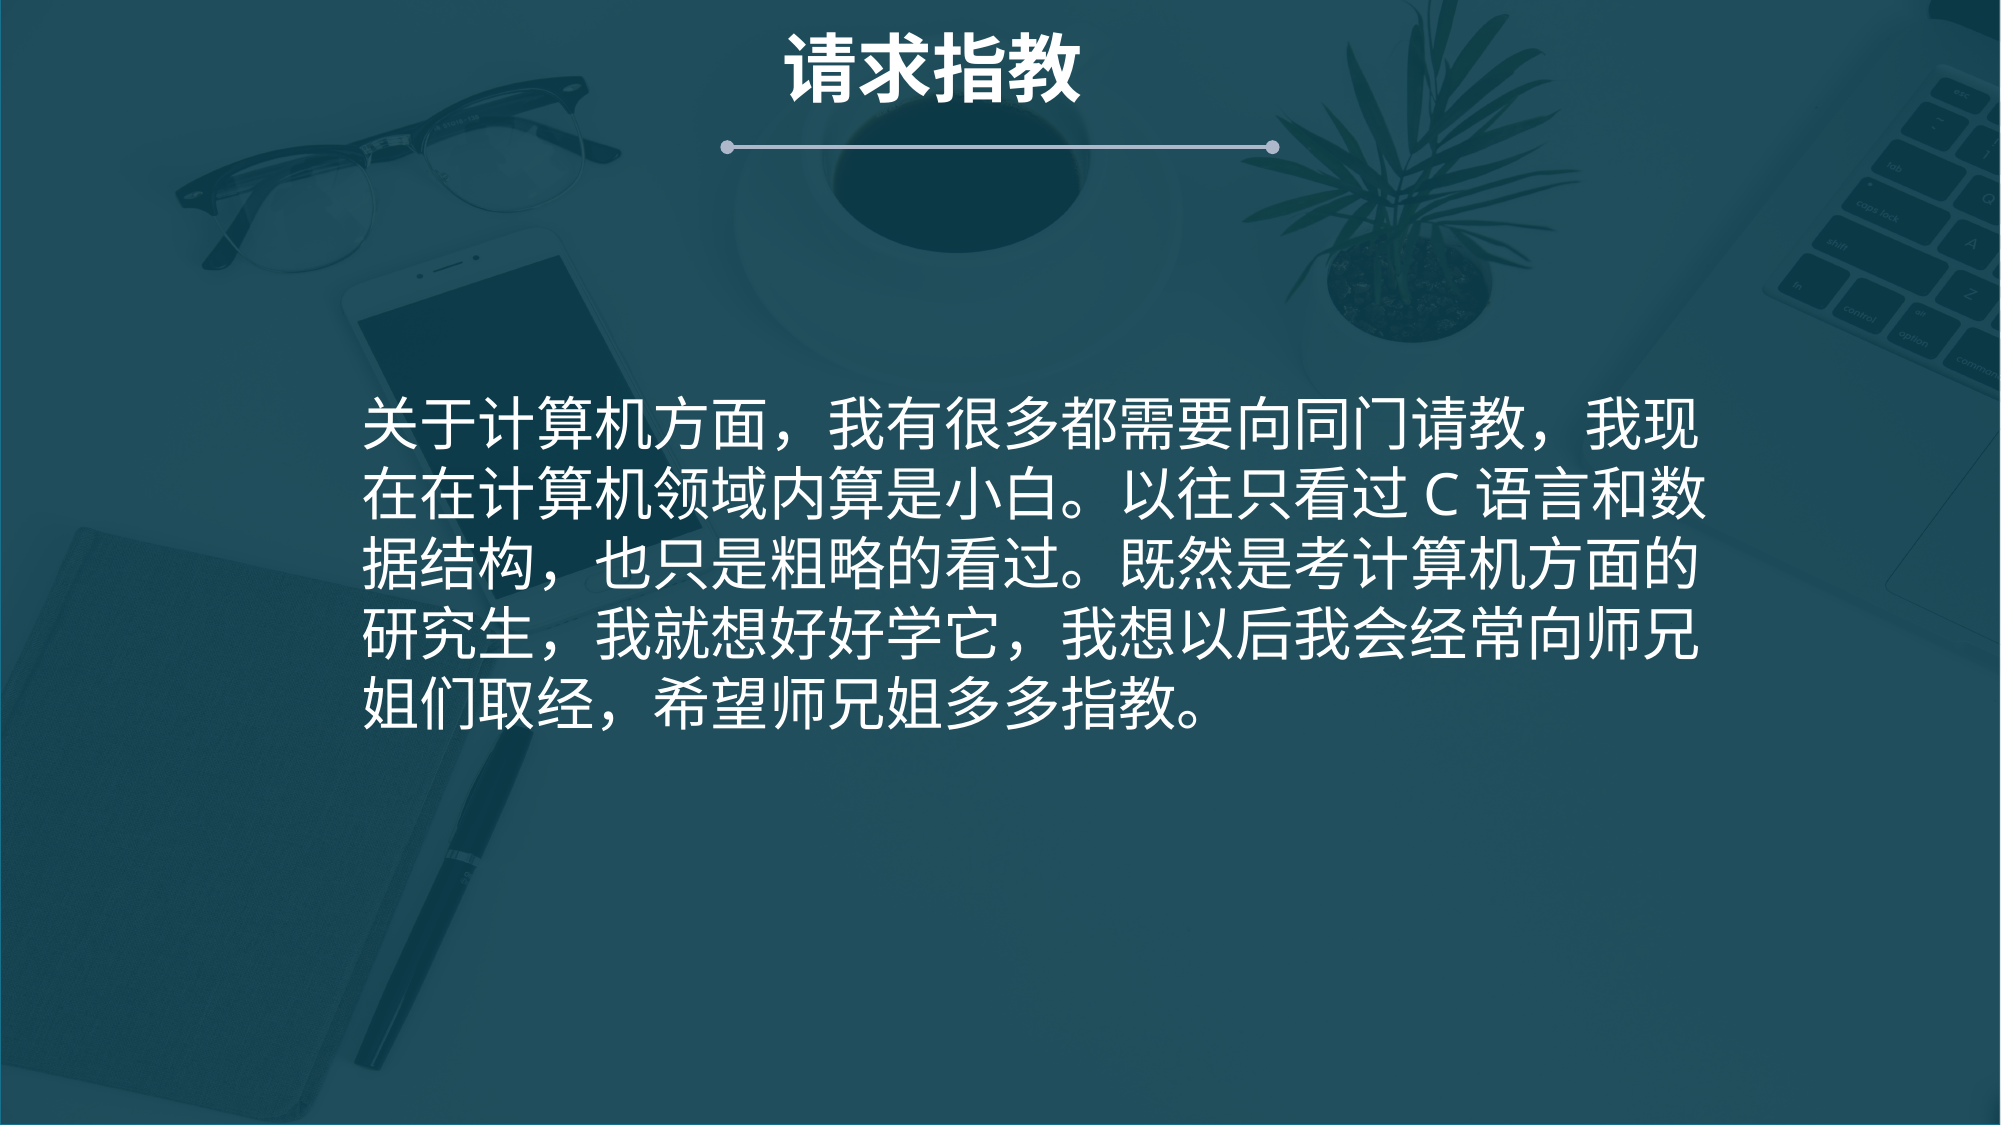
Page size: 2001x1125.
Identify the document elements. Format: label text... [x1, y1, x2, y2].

text_box 关于计算机方面，我有很多都需要向同门请教，我现在在计算机领域内算是小白。以往只看过C语言和数据结构，也只是粗略的看过。既然是考计算机方面的研究生，我就想好好学它，我想以后我会经常向师兄姐们取经，希望师兄姐多多指教。 [336, 105, 1781, 978]
text_box [87, 184, 1911, 1073]
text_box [727, 0, 1273, 148]
